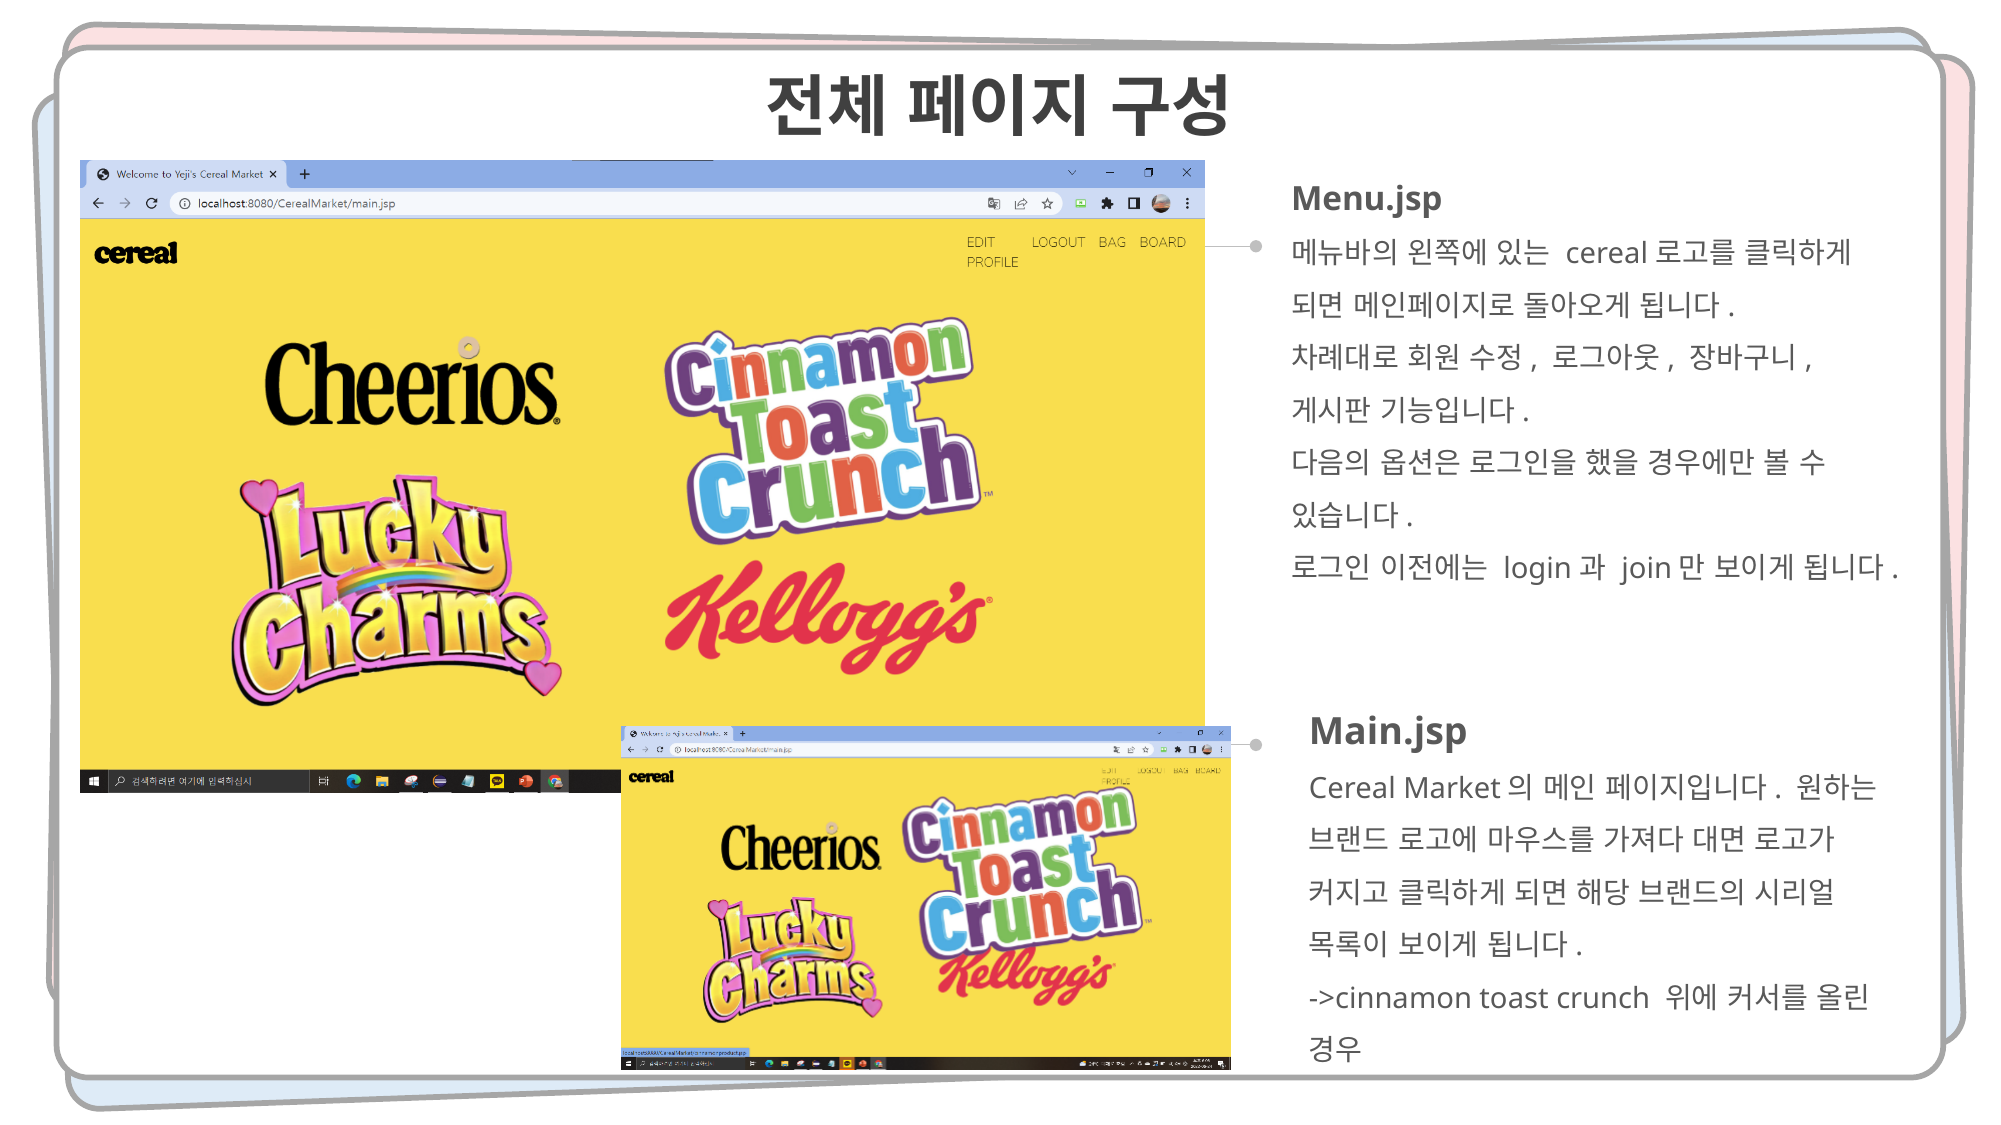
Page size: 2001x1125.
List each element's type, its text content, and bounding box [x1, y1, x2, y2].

text_box [66, 1071, 982, 1110]
text_box 전체 페이지 구성 [55, 46, 1945, 1079]
text_box [1945, 456, 1965, 1044]
text_box Menu.jsp 메뉴바의 왼쪽에 있는 cereal로고를 클릭하게 되면 메인페이지로 돌아오게 됩니다. 차례대로 회원 수정, 로그아웃, 장바구니, 게시판 기능입니다. 다음의 옵션은 로그인을 했을 경우에만 볼 수 있습니다. 로그인 이전에는 login과 join만 보이게 됩니다. [1276, 149, 1922, 592]
text_box Main.jsp Cereal Market의 메인 페이지입니다. 원하는 브랜드 로고에 마우스를 가져다 대면 로고가 커지고 클릭하게 되면 해당 브랜드의 시리얼 목록이 보이게 됩니다. ->cinnamon toast crunch 위에 커서를 올린 경우 [1294, 676, 1904, 1074]
text_box [1935, 55, 1974, 863]
text_box [33, 94, 55, 737]
picture [80, 160, 1231, 1070]
text_box [47, 680, 55, 999]
text_box [1403, 28, 1930, 51]
text_box [63, 23, 1386, 57]
